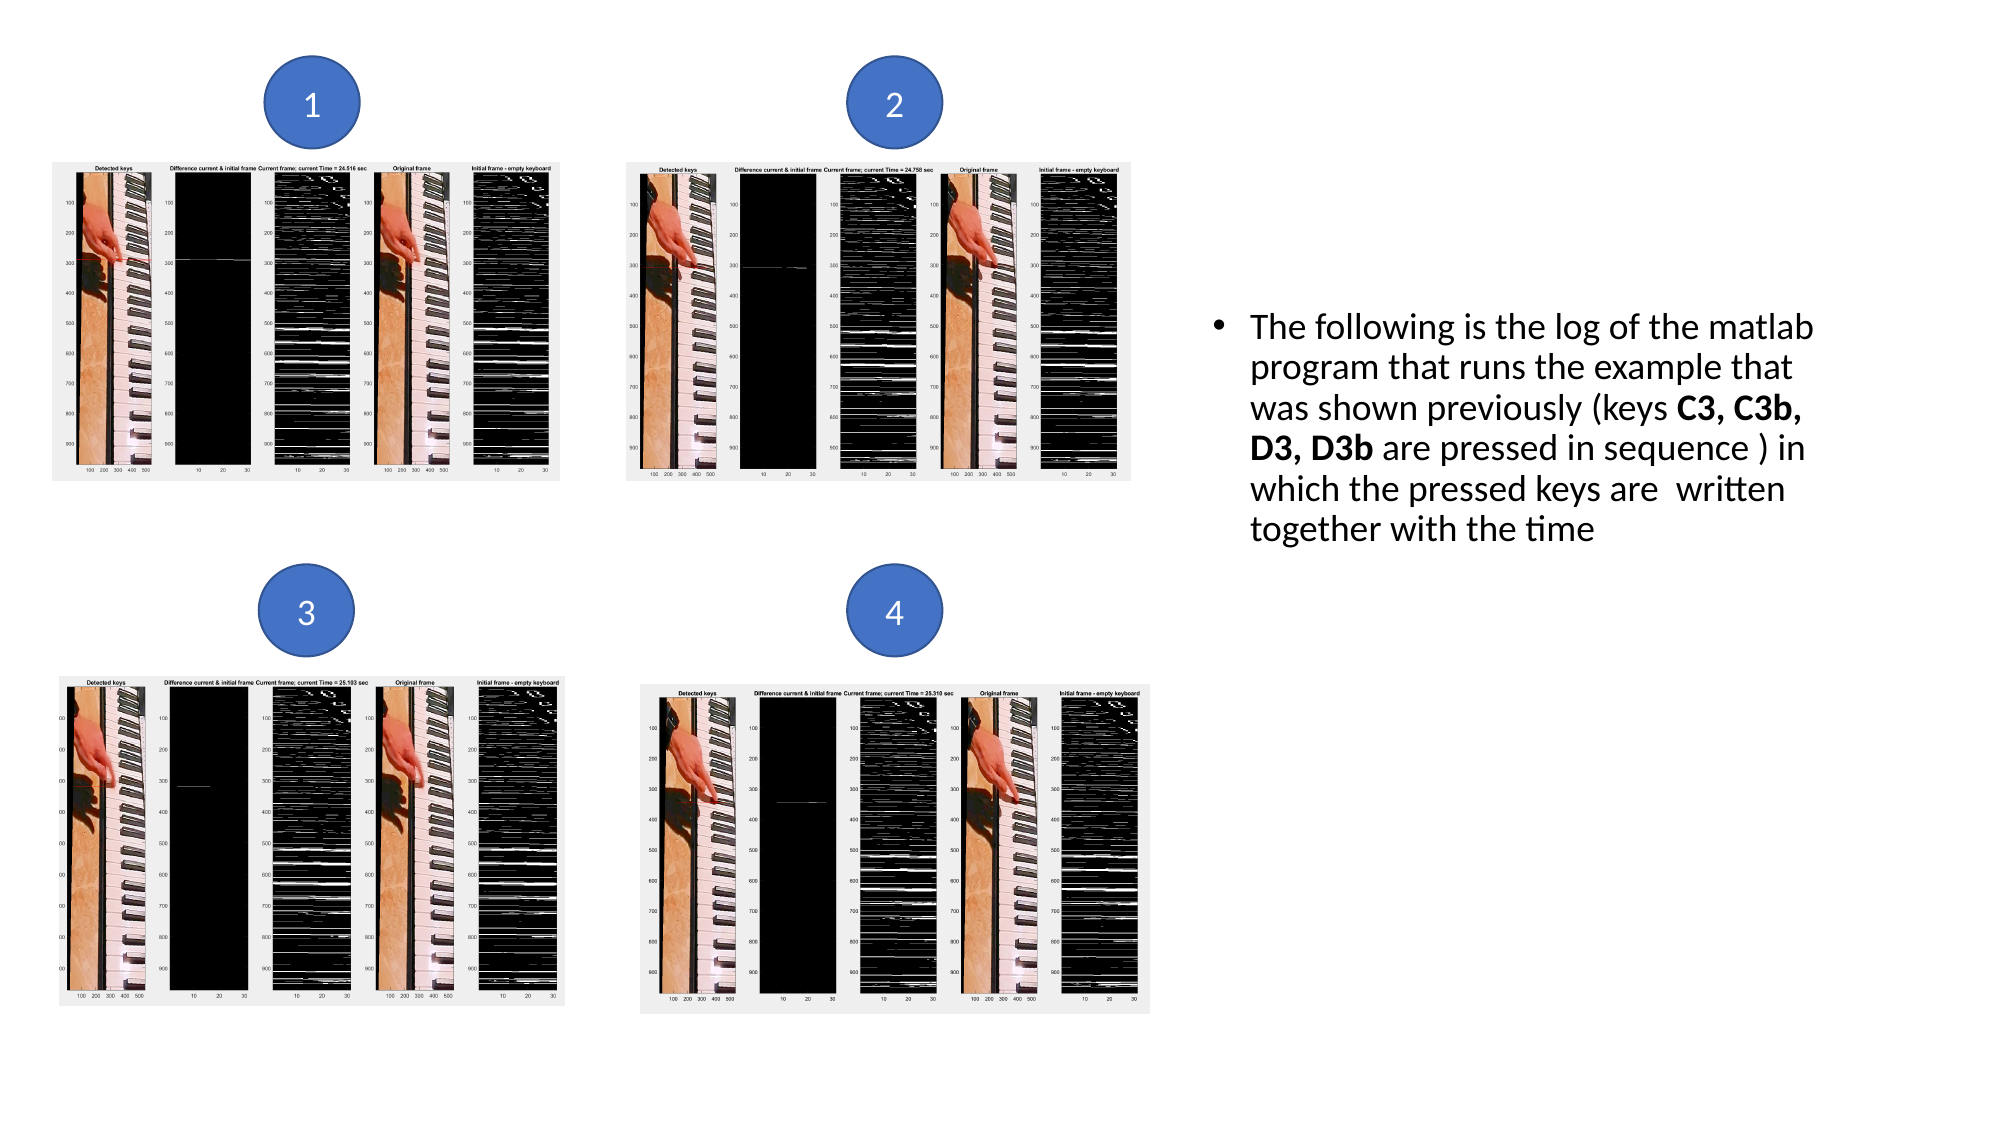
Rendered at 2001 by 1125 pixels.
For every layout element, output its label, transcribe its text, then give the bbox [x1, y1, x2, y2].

picture [640, 684, 1150, 1014]
text_box 1 [263, 55, 361, 150]
text_box 4 [846, 563, 944, 658]
picture [52, 162, 560, 481]
list The following is the log of the matlab program that runs the example that was shown previously (keys C3, C3b, D3, D3b are pressed in sequence ) in which the pressed keys are written together with the time [1197, 299, 1863, 1014]
picture [59, 676, 565, 1006]
picture [626, 162, 1131, 481]
text_box 3 [257, 563, 355, 658]
text_box 2 [846, 55, 944, 150]
